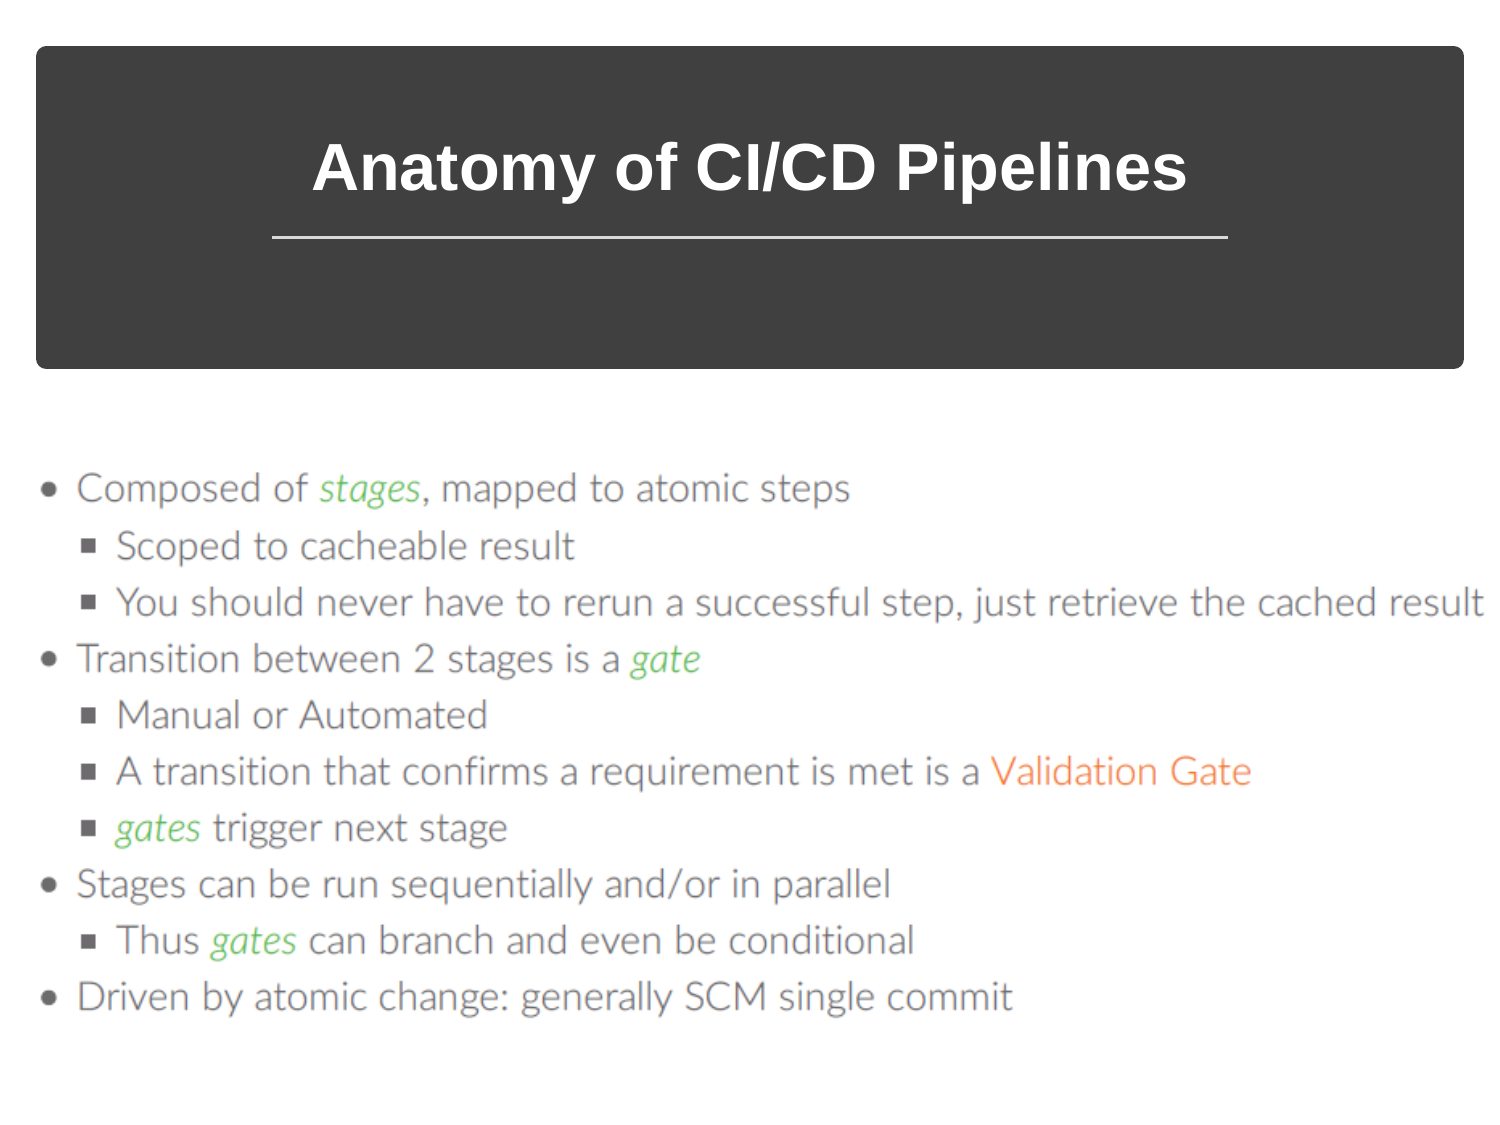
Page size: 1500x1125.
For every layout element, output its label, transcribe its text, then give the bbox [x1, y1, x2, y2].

text_box [44, 54, 1456, 361]
picture [9, 455, 1500, 1045]
title Anatomy of CI/CD Pipelines [64, 80, 1436, 213]
